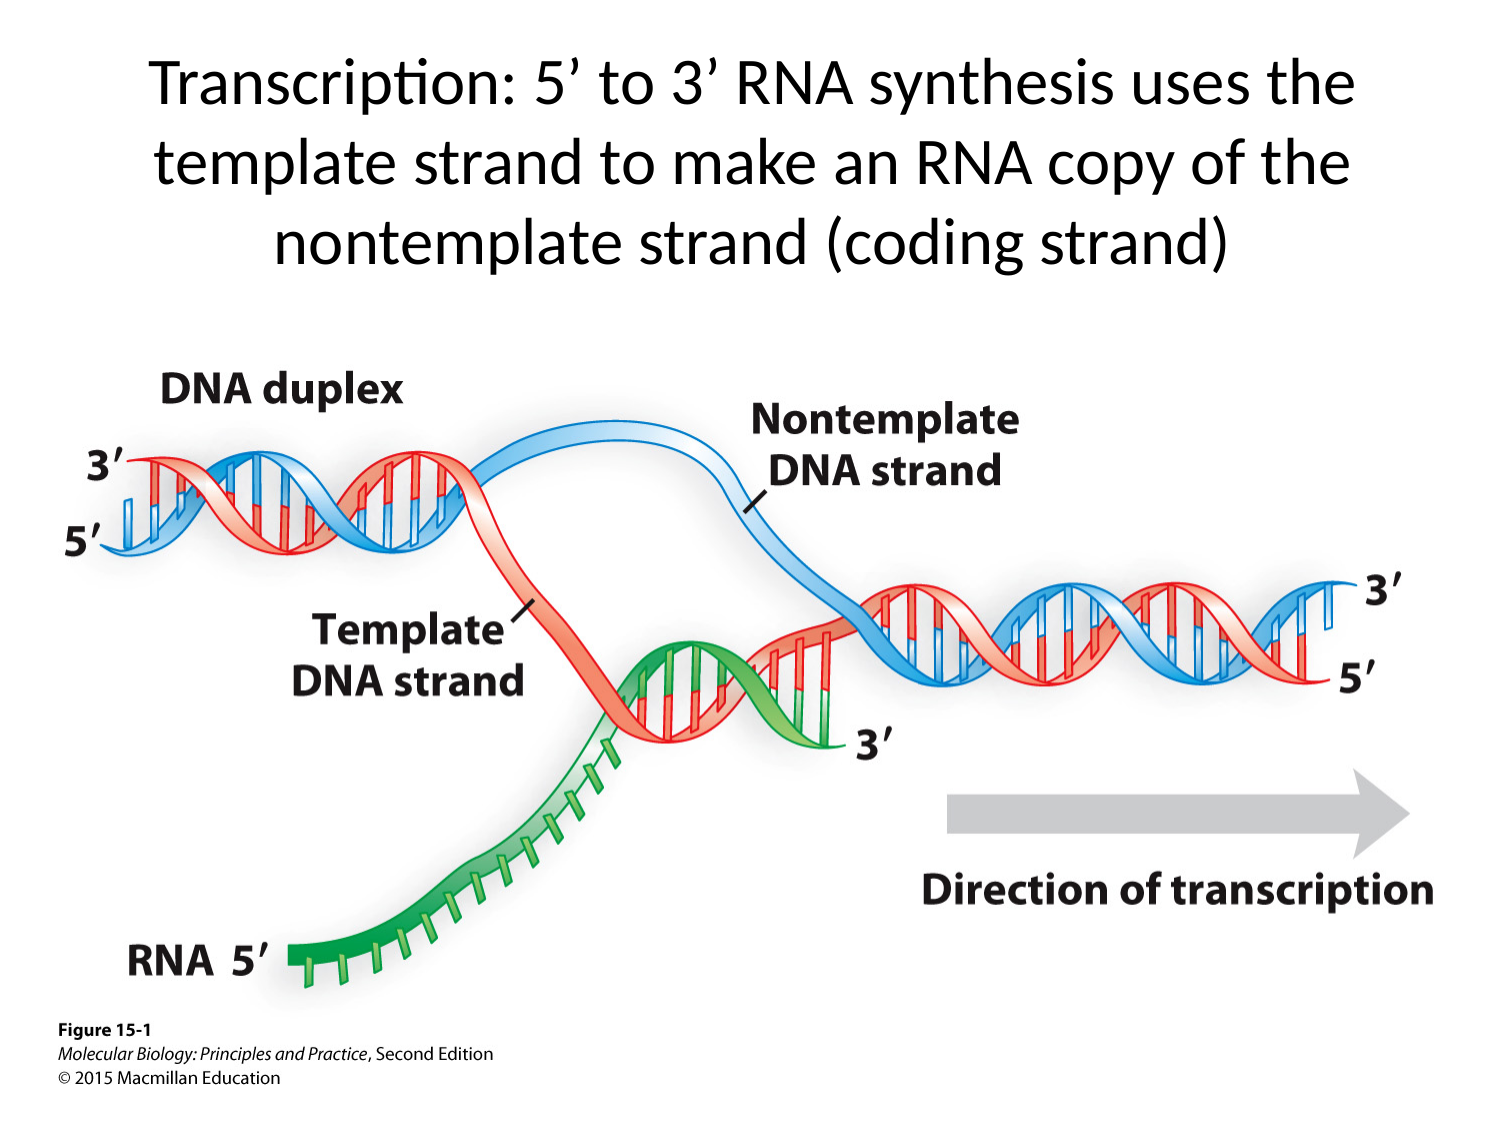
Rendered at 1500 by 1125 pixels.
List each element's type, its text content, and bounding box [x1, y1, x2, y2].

text_box Transcription: 5’ to 3’ RNA synthesis uses the template strand to make an RNA copy of the nontemplate strand (coding strand) [72, 30, 1434, 286]
picture [49, 355, 1451, 1092]
